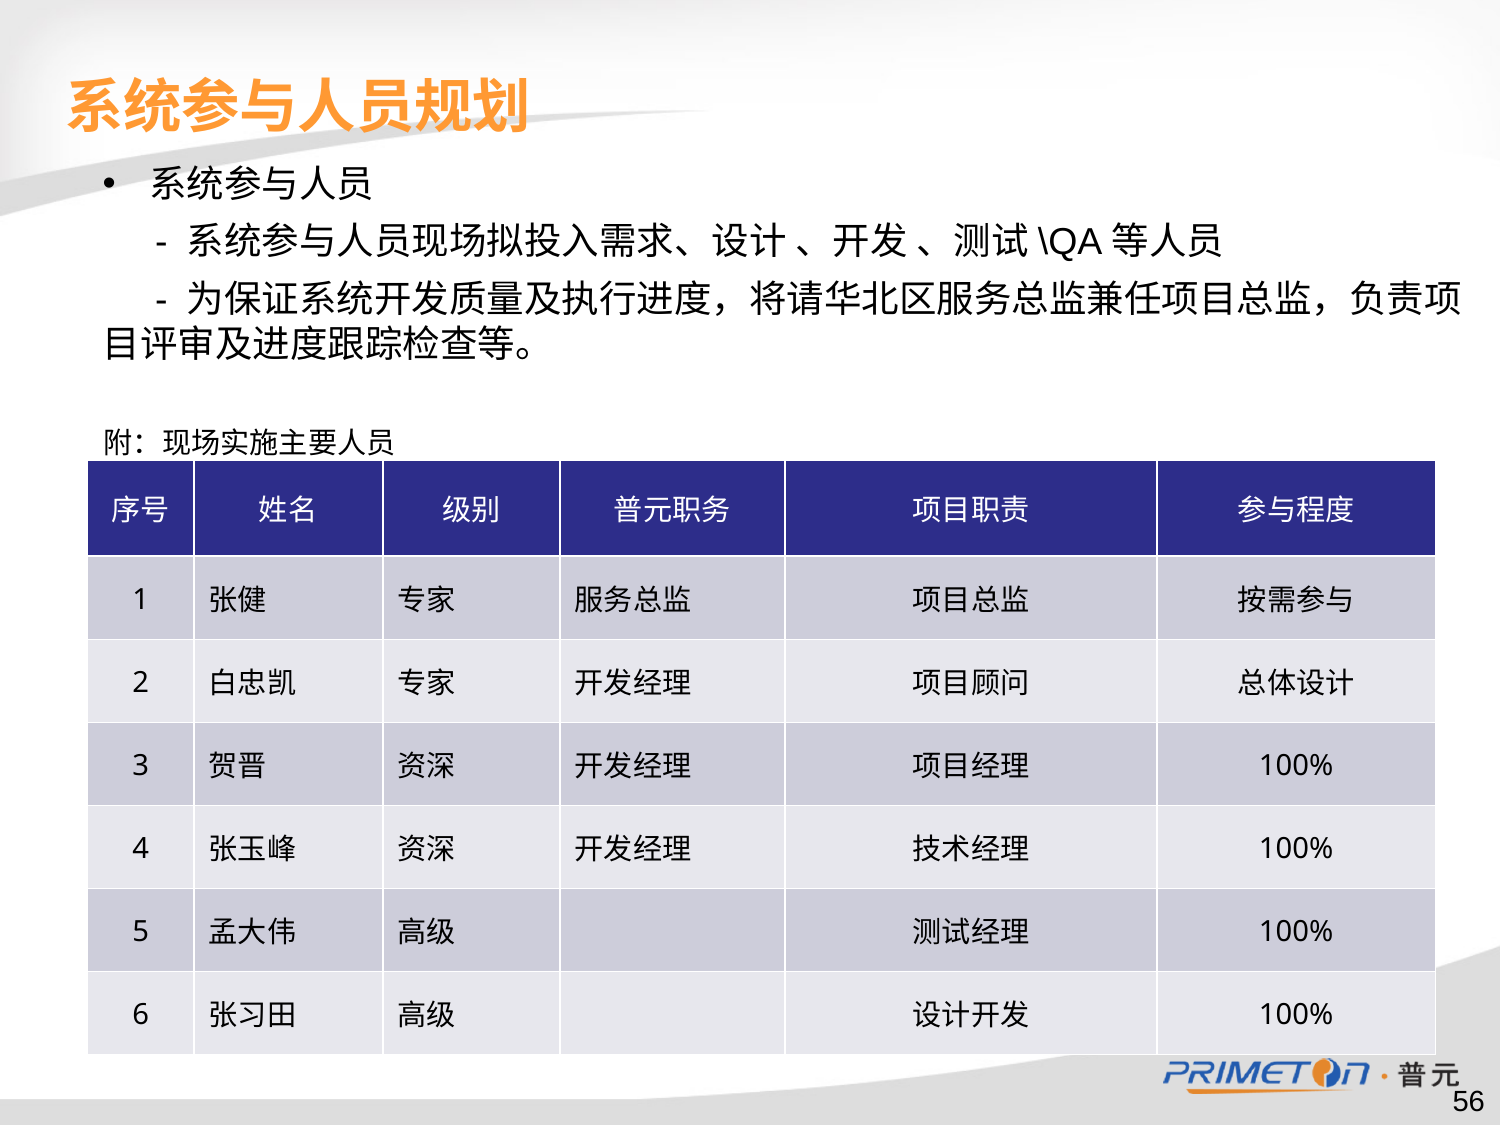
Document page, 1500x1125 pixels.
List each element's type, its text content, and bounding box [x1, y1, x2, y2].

table_cell 孟大伟 [195, 889, 382, 971]
table_cell 服务总监 [561, 557, 784, 639]
table_cell 开发经理 [561, 723, 784, 805]
table_cell 贺晋 [195, 723, 382, 805]
table_cell 100% [1158, 972, 1435, 1054]
table_cell 2 [88, 640, 193, 722]
table_cell 测试经理 [786, 889, 1156, 971]
table_cell 高级 [384, 889, 559, 971]
table_cell 张习田 [195, 972, 382, 1054]
table_cell 1 [88, 557, 193, 639]
table_cell 张健 [195, 557, 382, 639]
table_cell 技术经理 [786, 806, 1156, 888]
table_cell 张玉峰 [195, 806, 382, 888]
table_header 序号 [88, 461, 193, 555]
table_cell 5 [88, 889, 193, 971]
table_cell 按需参与 [1158, 557, 1435, 639]
table_cell 设计开发 [786, 972, 1156, 1054]
table_cell 100% [1158, 806, 1435, 888]
text_box 附：现场实施主要人员 [88, 416, 412, 459]
table_cell 3 [88, 723, 193, 805]
text_box 系统参与人员 - 系统参与人员现场拟投入需求、设计 、开发 、测试\QA等人员 - 为保证系统开发质量及执行进度，将请华北区服务总监兼任项目总监，负责项目评审及进度跟踪检查等。 [87, 152, 1500, 373]
table_cell [561, 889, 784, 971]
table_cell 开发经理 [561, 640, 784, 722]
table_header 姓名 [195, 461, 382, 555]
table_cell 专家 [384, 557, 559, 639]
table_cell 项目总监 [786, 557, 1156, 639]
title 系统参与人员规划 [49, 57, 1463, 151]
table_cell [561, 972, 784, 1054]
table_cell 总体设计 [1158, 640, 1435, 722]
table_cell 白忠凯 [195, 640, 382, 722]
table_header 项目职责 [786, 461, 1156, 555]
table_cell 6 [88, 972, 193, 1054]
table_header 级别 [384, 461, 559, 555]
picture [0, 0, 1500, 1125]
table_cell 资深 [384, 806, 559, 888]
table_cell 100% [1158, 723, 1435, 805]
table_cell 4 [88, 806, 193, 888]
table_cell 高级 [384, 972, 559, 1054]
table_cell 100% [1158, 889, 1435, 971]
table_header 普元职务 [561, 461, 784, 555]
table_cell 项目经理 [786, 723, 1156, 805]
slide_number 56 [1149, 1074, 1500, 1118]
table_cell 项目顾问 [786, 640, 1156, 722]
table_cell 专家 [384, 640, 559, 722]
table_cell 资深 [384, 723, 559, 805]
table_cell 开发经理 [561, 806, 784, 888]
table_header 参与程度 [1158, 461, 1435, 555]
